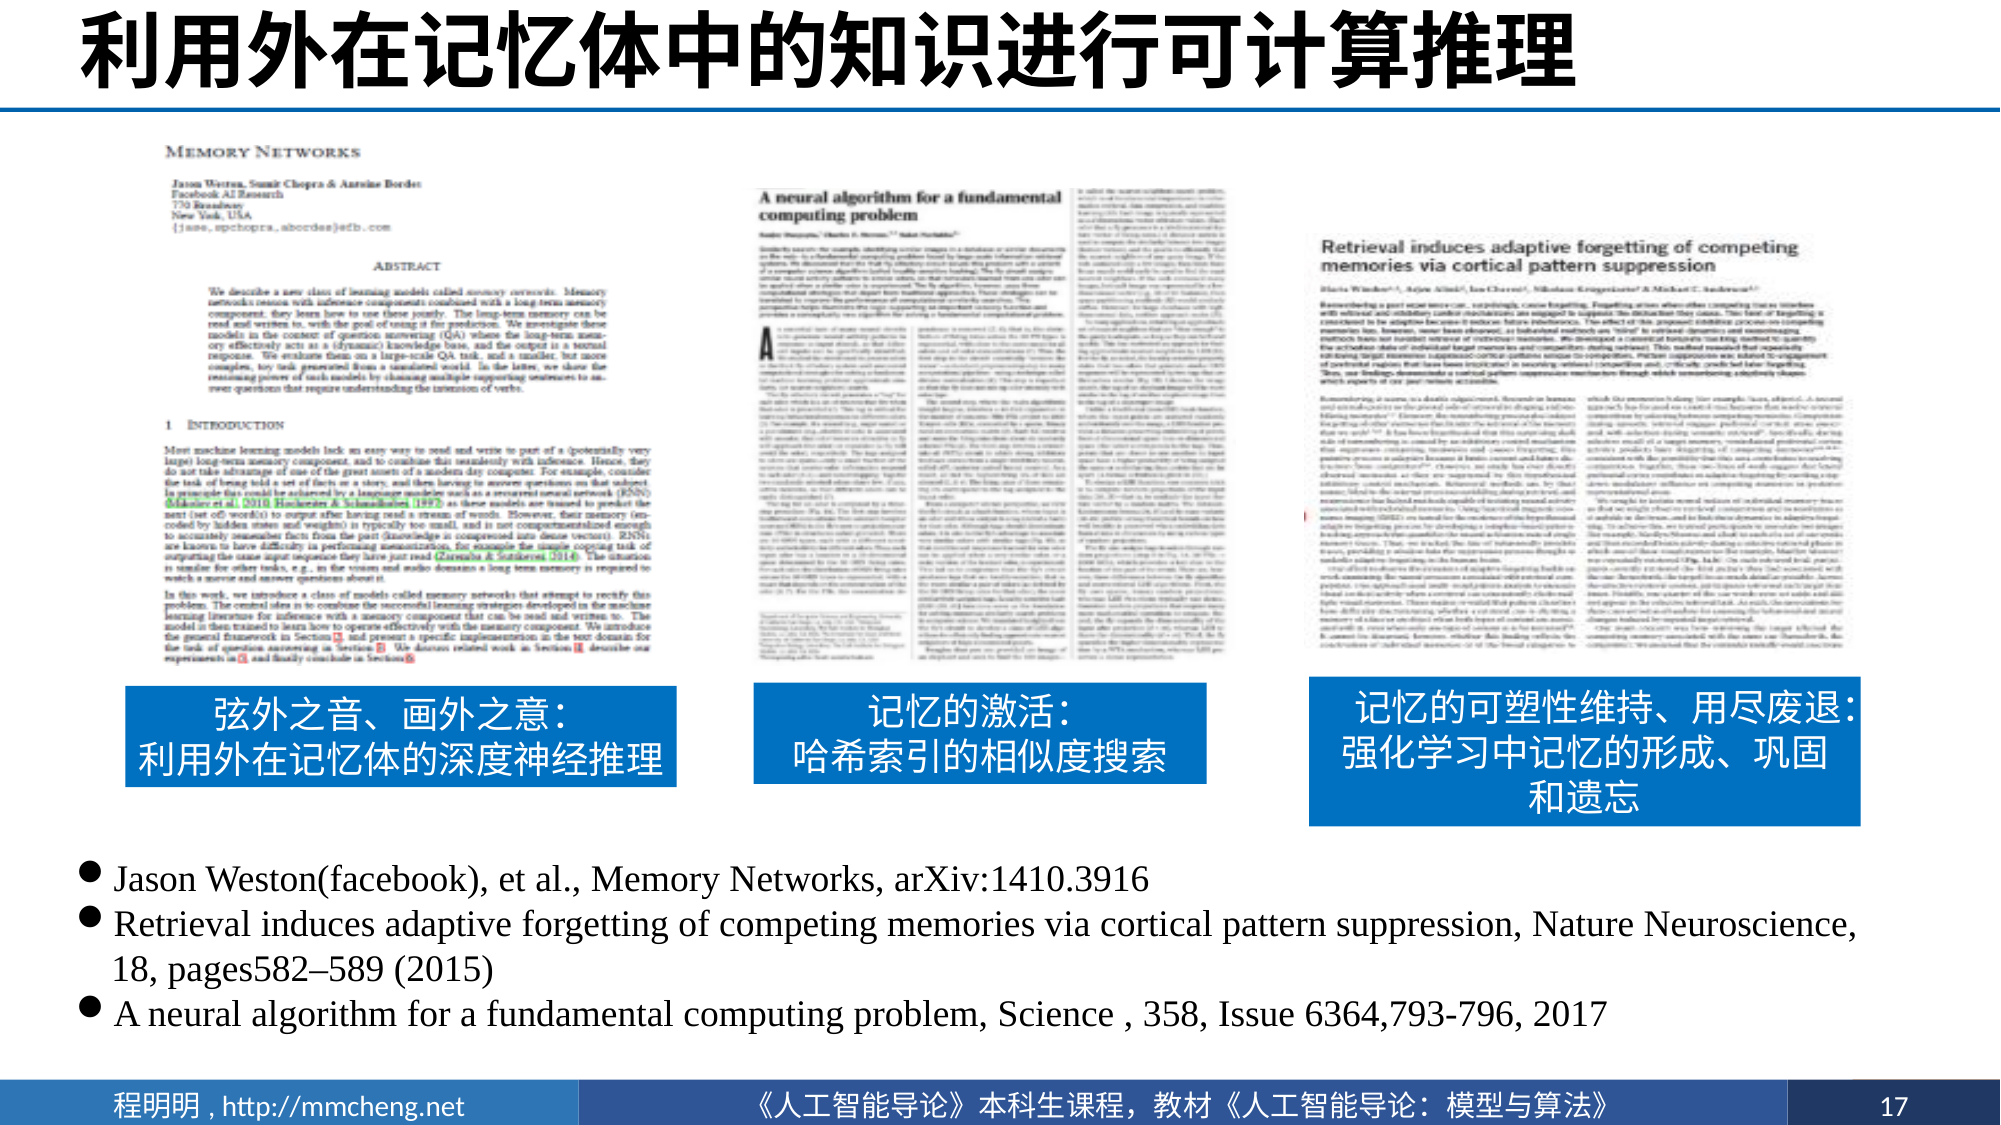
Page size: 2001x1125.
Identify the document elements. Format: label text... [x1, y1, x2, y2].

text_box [125, 145, 679, 788]
title 利用外在记忆体中的知识进行可计算推理 [64, 0, 2000, 110]
text_box Jason Weston(facebook), et al., Memory Networks, arXiv:1410.3916 Retrieval induces adaptive forgetting of competing memories via cortical pattern suppression, Nature Neuroscience, 18, pages582–589 (2015) A neural algorithm for a fundamental computing problem, Science , 358, Issue 6364,793-796, 2017 [64, 848, 2000, 1086]
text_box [741, 188, 1236, 785]
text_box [1304, 233, 1861, 829]
